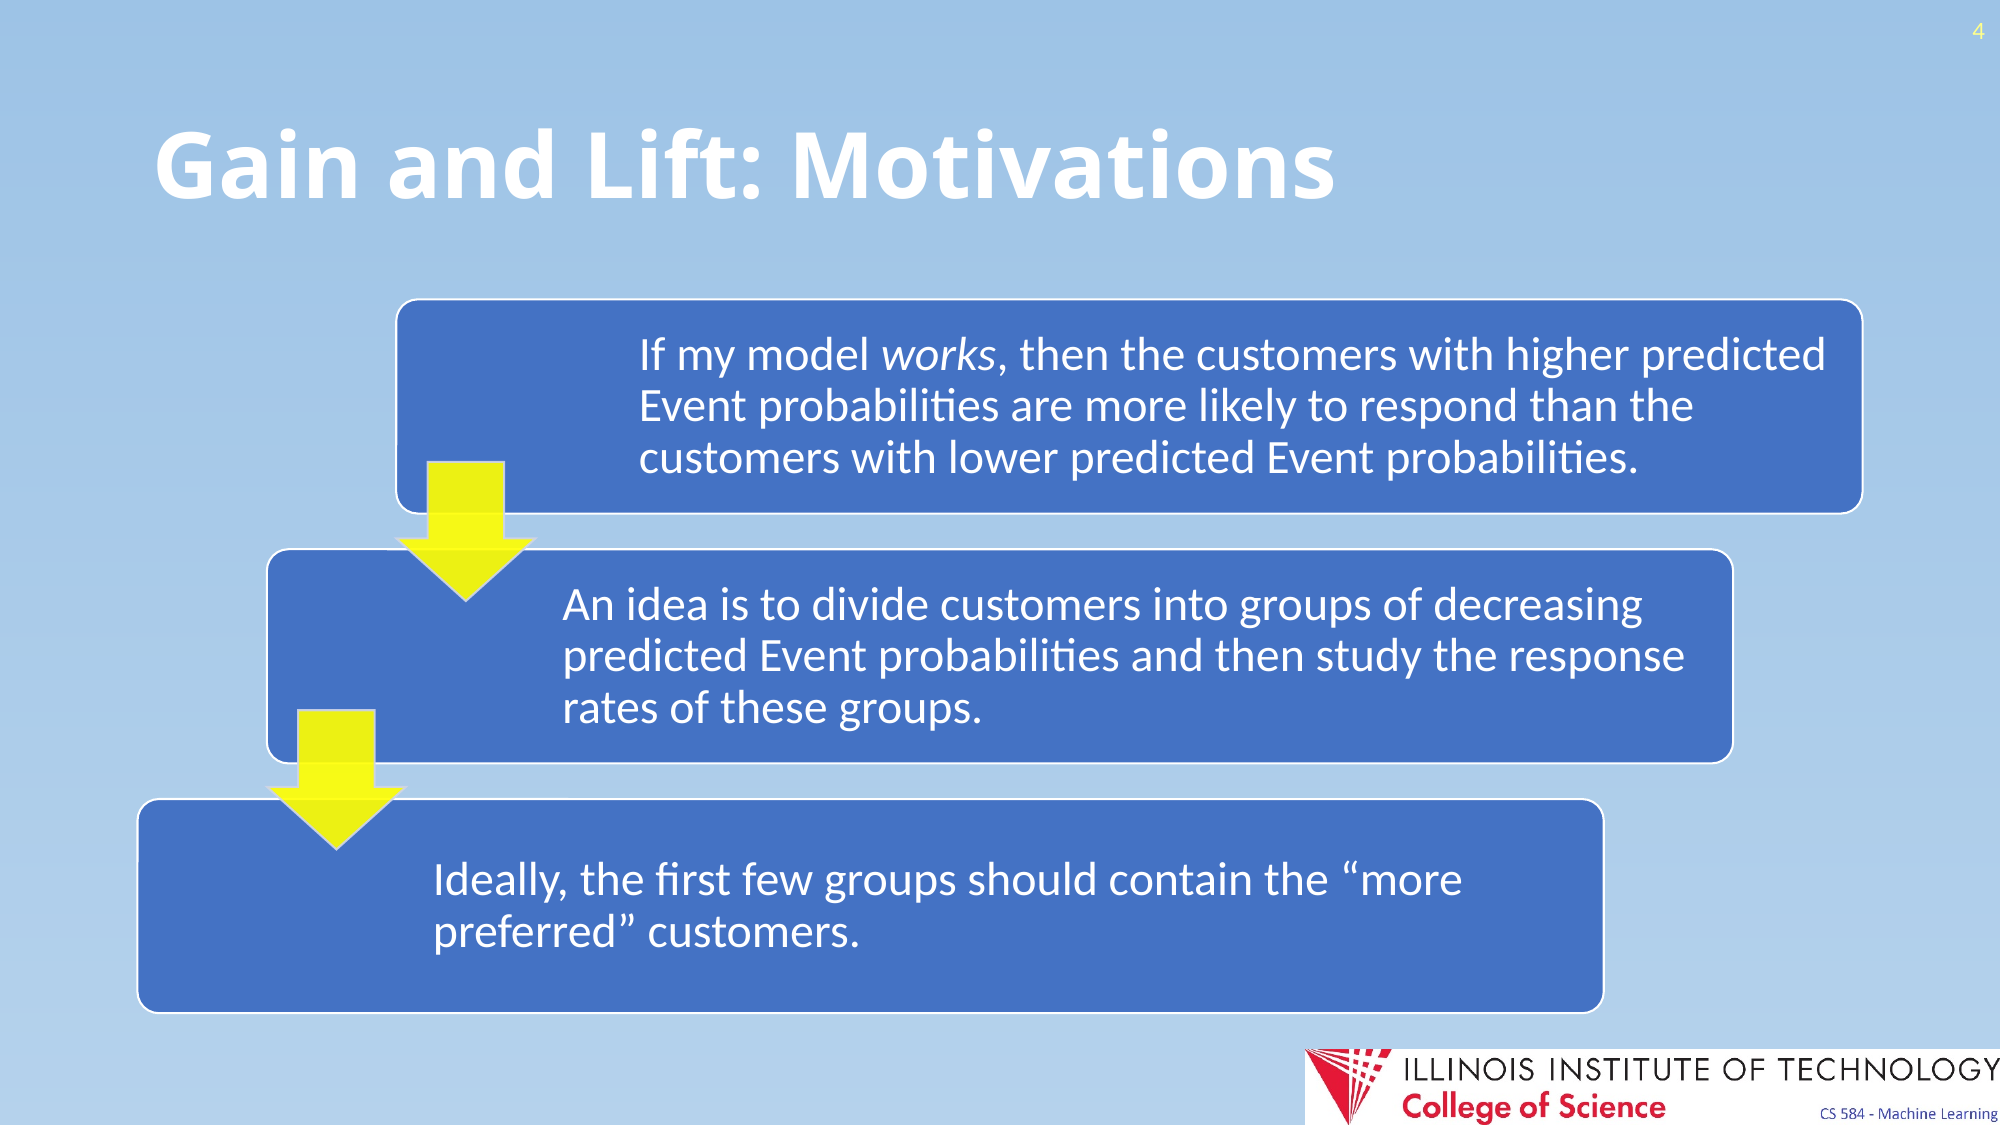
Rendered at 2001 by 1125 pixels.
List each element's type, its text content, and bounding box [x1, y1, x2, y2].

title Gain and Lift: Motivations [137, 59, 1863, 278]
slide_number 4 [1550, 0, 2000, 60]
picture [1305, 1049, 2000, 1125]
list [137, 299, 1863, 1014]
